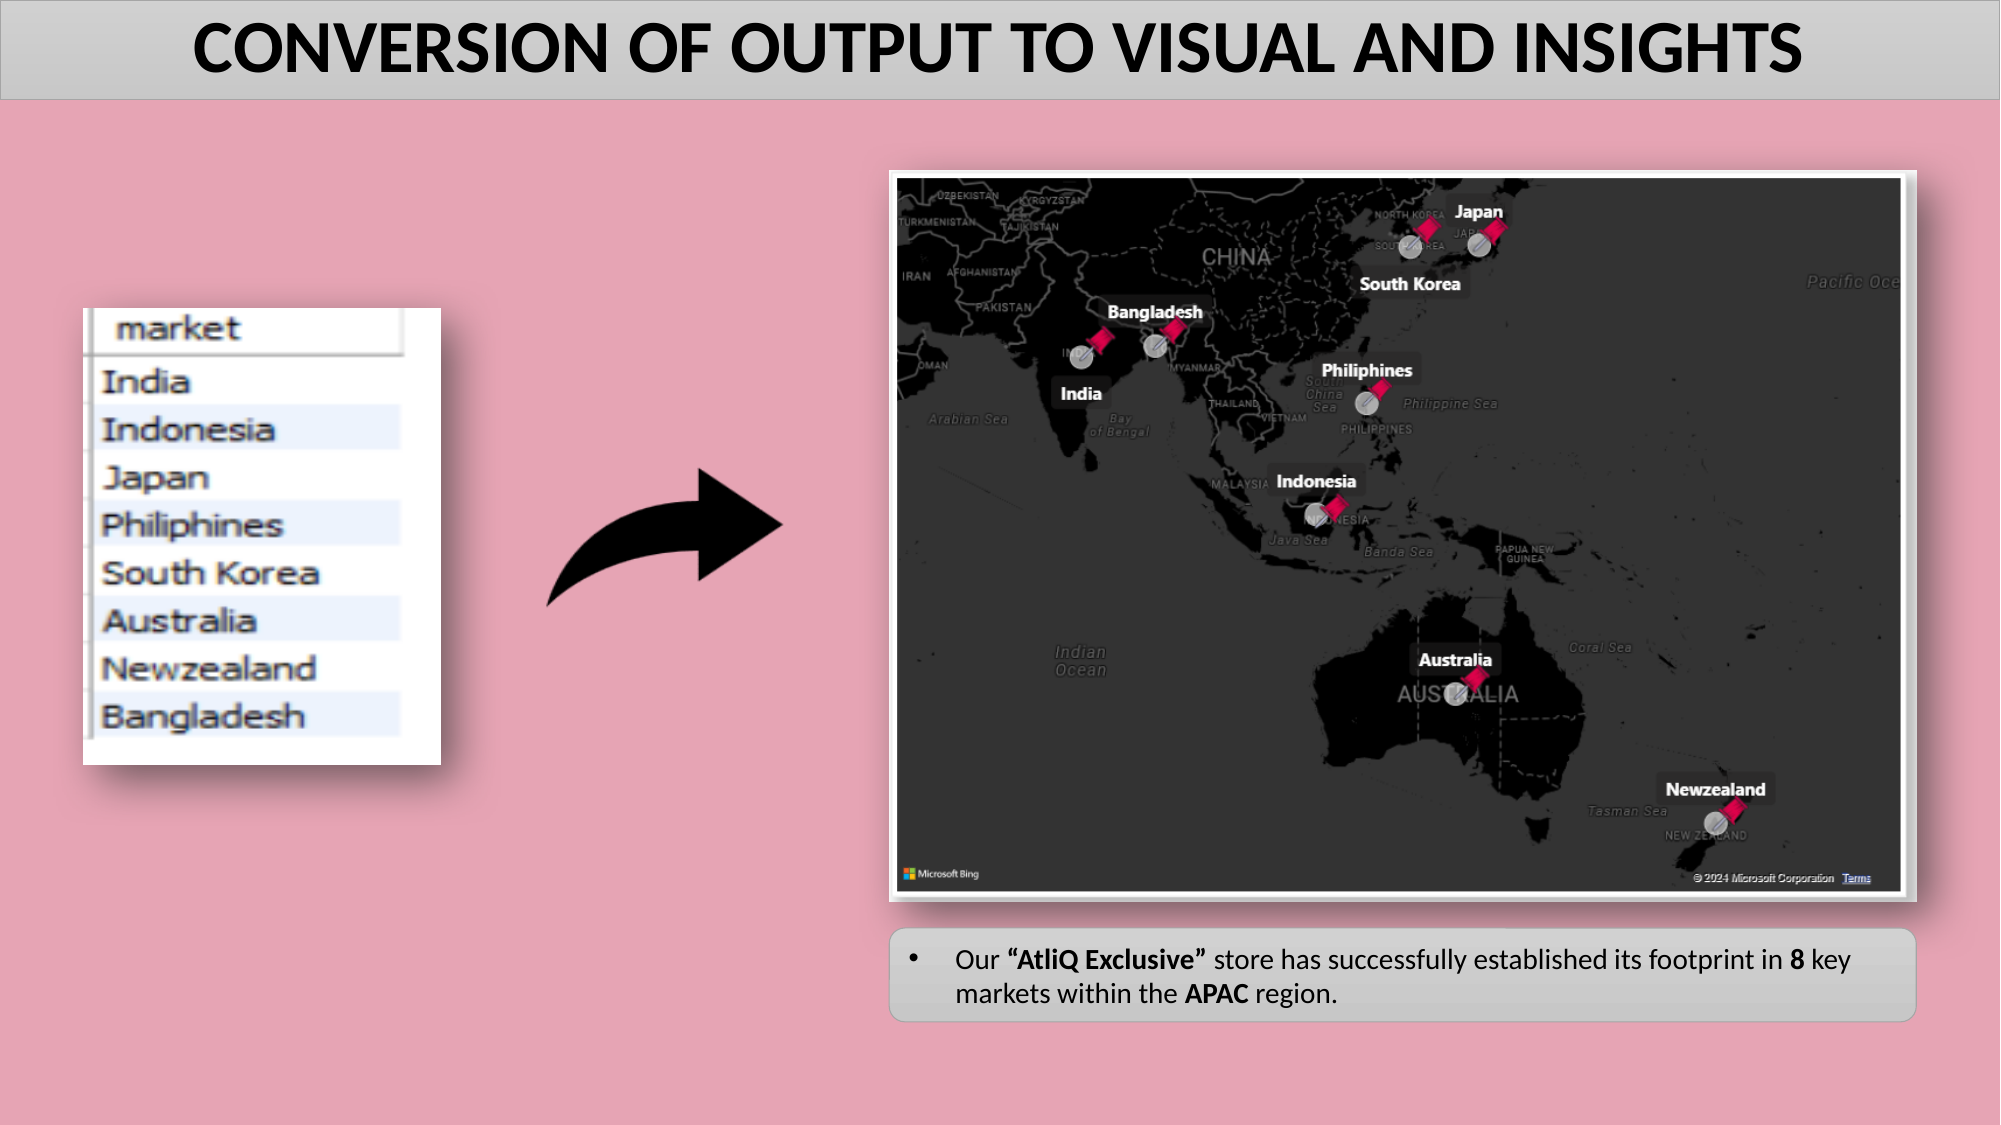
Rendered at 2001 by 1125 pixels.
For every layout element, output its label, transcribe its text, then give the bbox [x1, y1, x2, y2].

title CONVERSION OF OUTPUT TO VISUAL AND INSIGHTS [0, 0, 2000, 100]
text_box Our “AtliQ Exclusive” store has successfully established its footprint in 8 key markets within the APAC region. [888, 927, 1917, 1023]
picture [83, 308, 441, 765]
picture [889, 170, 1917, 902]
picture [523, 423, 807, 650]
